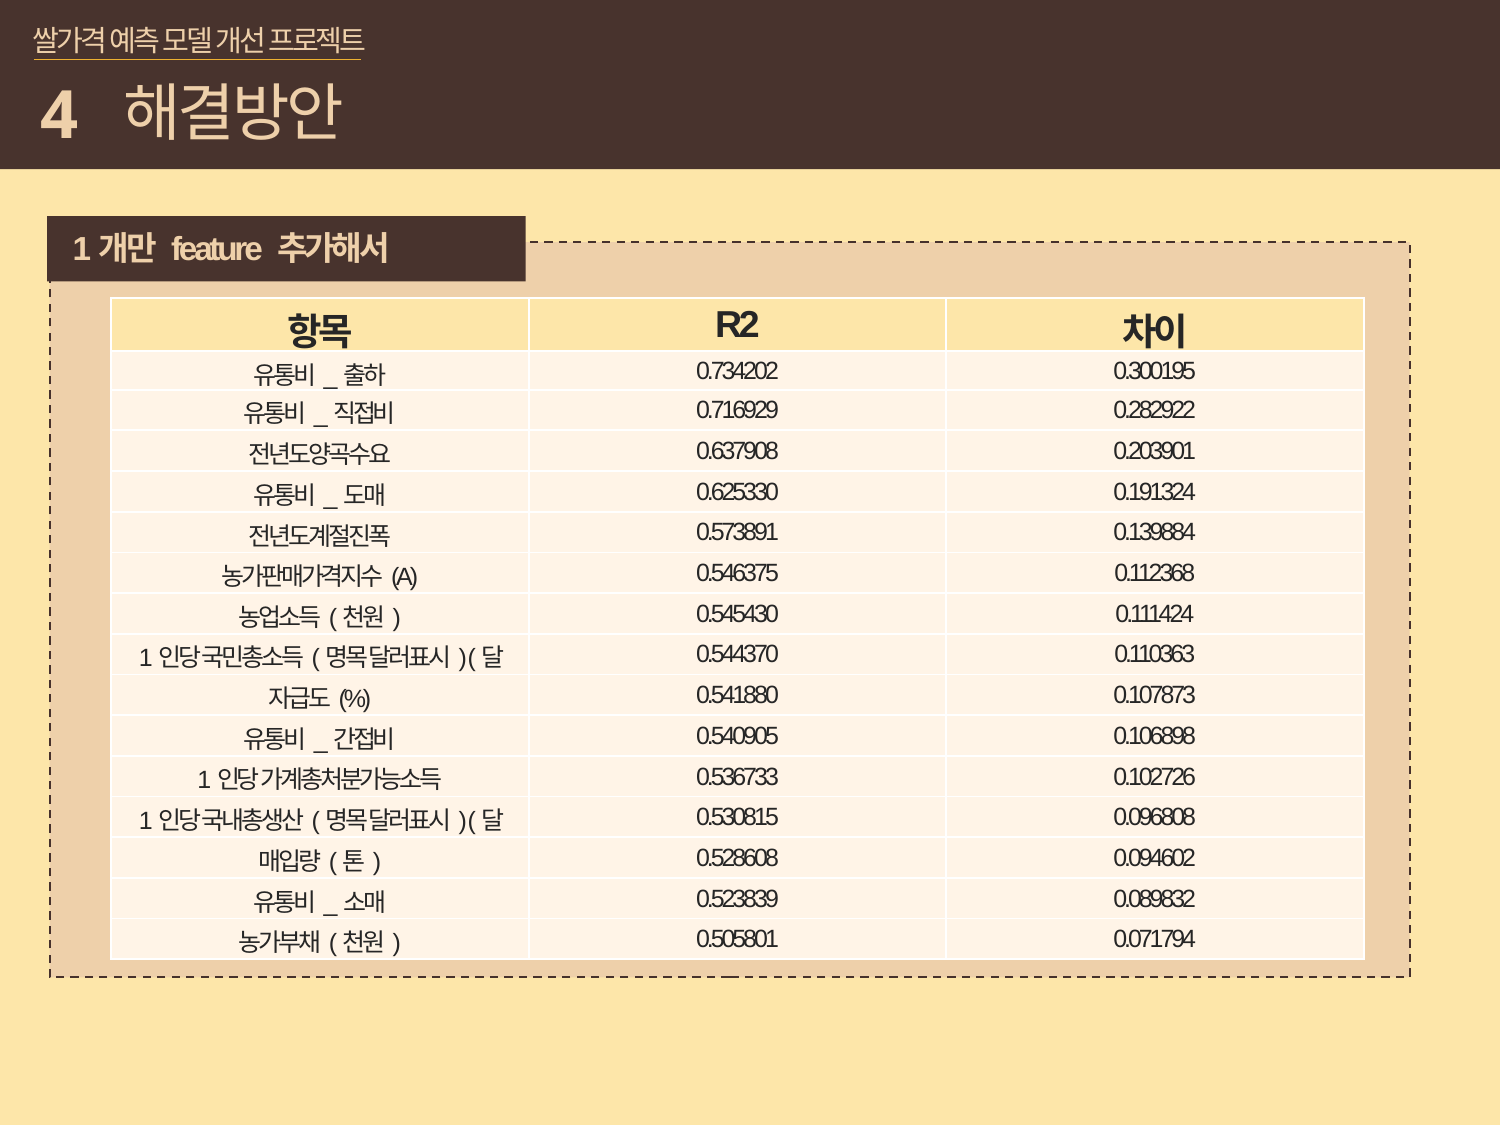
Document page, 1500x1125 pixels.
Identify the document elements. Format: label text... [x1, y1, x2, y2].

text_box 4 [25, 64, 94, 159]
table_cell 농가부채(천원) [112, 919, 528, 958]
table_cell 1인당 가계총처분가능소득 [112, 757, 528, 796]
table_header R2 [530, 299, 945, 350]
table_cell 전년도양곡수요 [112, 431, 528, 470]
text_box [49, 241, 1411, 978]
table_cell 유통비_도매 [112, 472, 528, 511]
text_box [46, 215, 527, 282]
table_cell 0.203901 [947, 431, 1363, 470]
table_cell 0.734202 [530, 352, 945, 389]
table_cell 유통비_소매 [112, 879, 528, 918]
table_cell 0.139884 [947, 513, 1363, 552]
table_header 차이 [947, 299, 1363, 350]
table_cell 0.530815 [530, 797, 945, 836]
table_cell 0.110363 [947, 635, 1363, 674]
table_header 항목 [112, 299, 528, 350]
table_cell 0.536733 [530, 757, 945, 796]
table_cell 0.573891 [530, 513, 945, 552]
table_cell 1인당 국민총소득(명목 달러표시) (달러) [112, 635, 528, 674]
table_cell 1인당 국내총생산(명목 달러표시) (달러) [112, 797, 528, 836]
table_cell 0.540905 [530, 716, 945, 755]
table_cell 유통비_직접비 [112, 391, 528, 429]
table_cell 0.102726 [947, 757, 1363, 796]
table_cell 0.112368 [947, 553, 1363, 592]
table_cell 0.191324 [947, 472, 1363, 511]
table_cell 농업소득(천원) [112, 594, 528, 633]
table_cell 0.111424 [947, 594, 1363, 633]
table_cell 0.094602 [947, 838, 1363, 877]
text_box [0, 0, 1500, 170]
table_cell 0.625330 [530, 472, 945, 511]
table_cell 전년도계절진폭 [112, 513, 528, 552]
table_cell 0.544370 [530, 635, 945, 674]
table_cell 0.545430 [530, 594, 945, 633]
table_cell 0.541880 [530, 675, 945, 714]
table_cell 매입량(톤) [112, 838, 528, 877]
table_cell 0.106898 [947, 716, 1363, 755]
text_box 쌀가격 예측 모델 개선 프로젝트 [18, 15, 382, 65]
table_cell 0.282922 [947, 391, 1363, 429]
table_cell 0.528608 [530, 838, 945, 877]
table_cell 유통비_간접비 [112, 716, 528, 755]
table_cell 0.071794 [947, 919, 1363, 958]
table_cell 농가판매가격지수(A) [112, 553, 528, 592]
text_box 해결방안 [108, 65, 359, 156]
table_cell 0.523839 [530, 879, 945, 918]
table_cell 0.089832 [947, 879, 1363, 918]
table_cell 유통비_출하 [112, 352, 528, 389]
table_cell 0.505801 [530, 919, 945, 958]
table_cell 0.107873 [947, 675, 1363, 714]
table_cell 0.300195 [947, 352, 1363, 389]
table_cell 0.546375 [530, 553, 945, 592]
table_cell 0.637908 [530, 431, 945, 470]
table_cell 0.096808 [947, 797, 1363, 836]
table_cell 0.716929 [530, 391, 945, 429]
table_cell 자급도(%) [112, 675, 528, 714]
